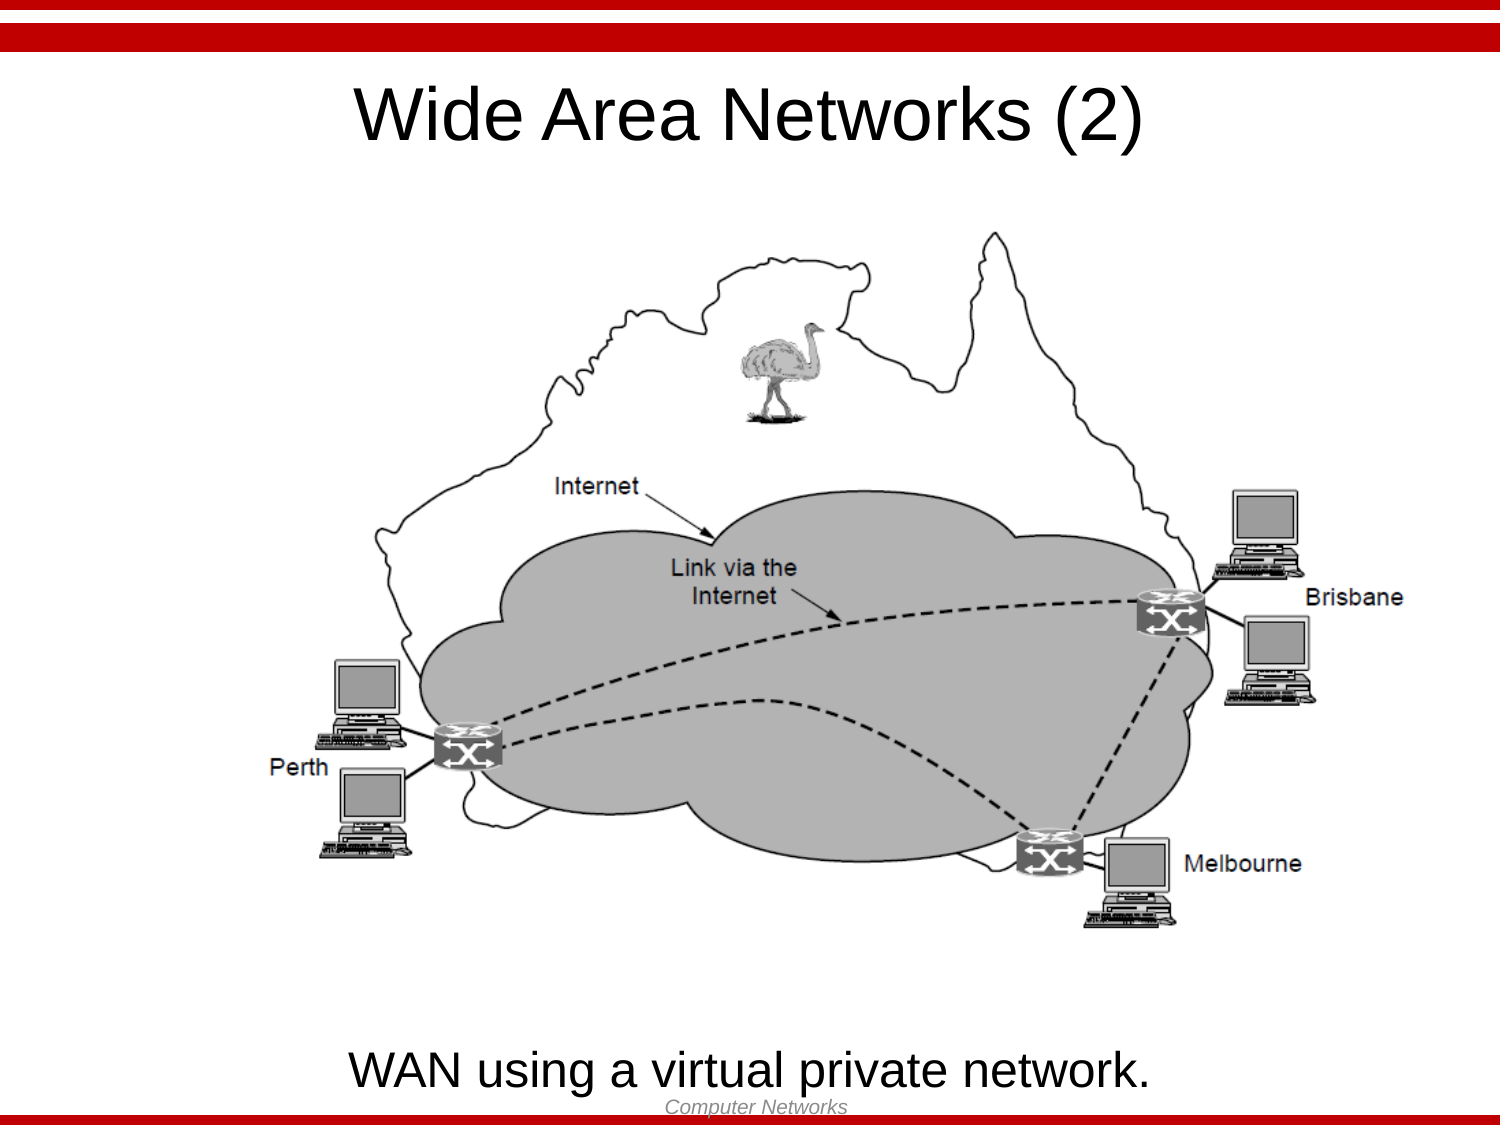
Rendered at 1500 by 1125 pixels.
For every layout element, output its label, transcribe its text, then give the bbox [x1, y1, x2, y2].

title Wide Area Networks (2) [74, 44, 1426, 176]
footer Computer Networks [50, 1087, 1463, 1125]
list WAN using a virtual private network. [0, 999, 1500, 1076]
picture [262, 224, 1431, 948]
